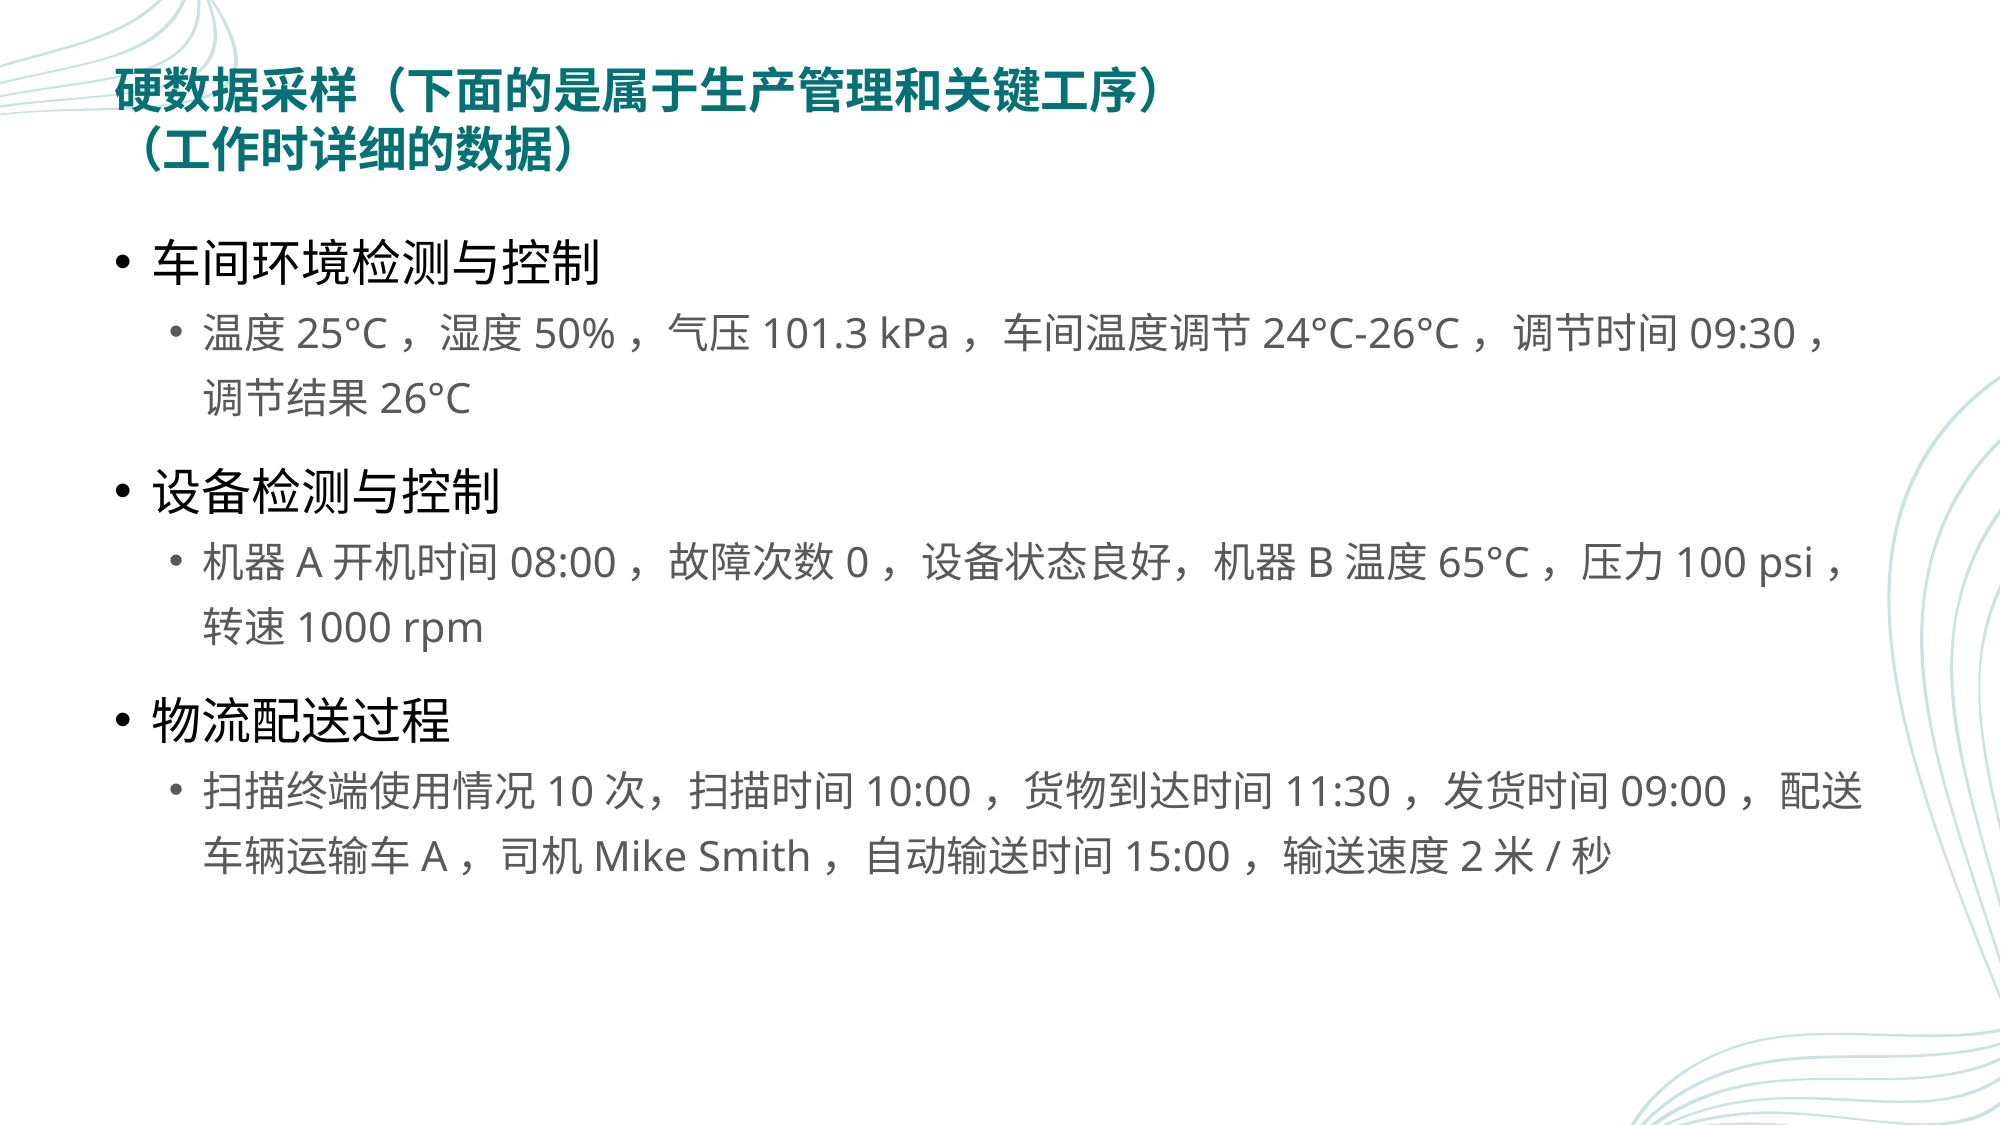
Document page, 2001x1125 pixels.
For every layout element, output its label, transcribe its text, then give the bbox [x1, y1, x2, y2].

list 车间环境检测与控制 温度25°C，湿度50%，气压101.3 kPa，车间温度调节24°C-26°C，调节时间09:30，调节结果26°C 设备检测与控制 机器A开机时间08:00，故障次数0，设备状态良好，机器B温度65°C，压力100 psi，转速1000 rpm 物流配送过程 扫描终端使用情况10次，扫描时间10:00，货物到达时间11:30，发货时间09:00，配送车辆运输车A，司机Mike Smith，自动输送时间15:00，输送速度2米/秒 [114, 213, 1886, 1013]
title 硬数据采样（下面的是属于生产管理和关键工序） （工作时详细的数据） [114, 59, 1886, 178]
